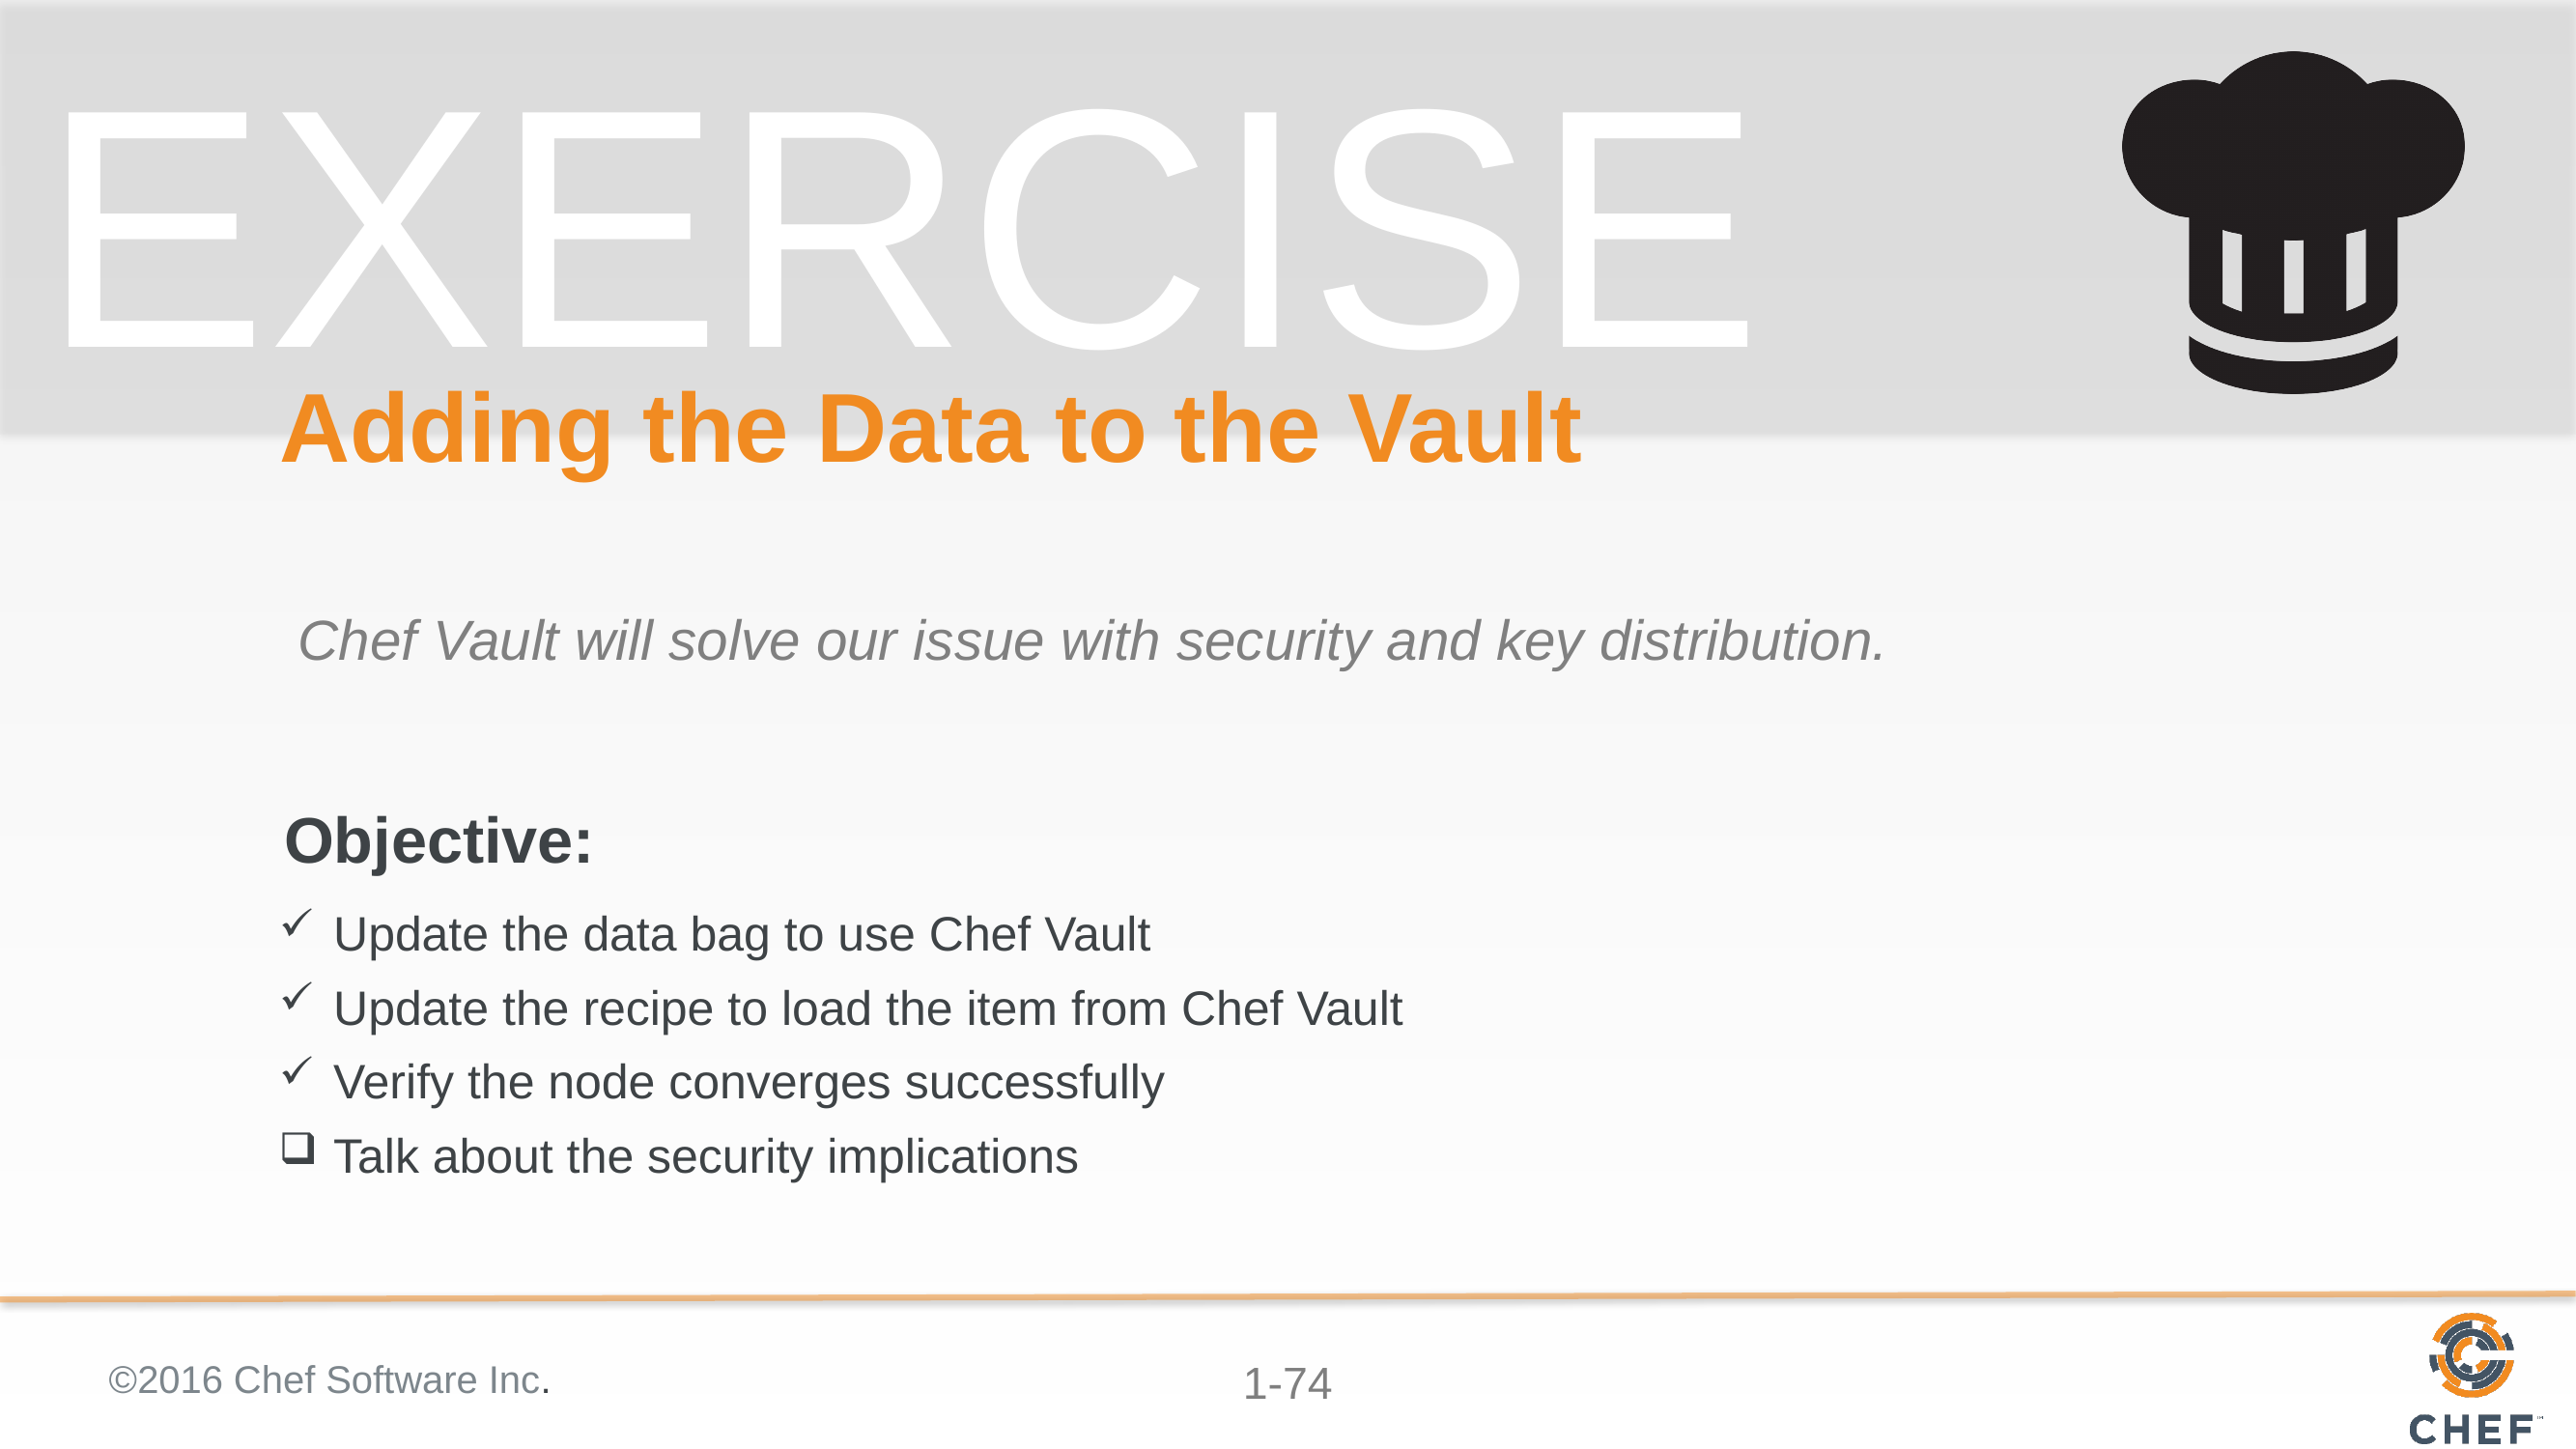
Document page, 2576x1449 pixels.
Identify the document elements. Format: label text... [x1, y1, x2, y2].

picture [2122, 51, 2465, 399]
list Chef Vault will solve our issue with security and key distribution. [265, 516, 2217, 759]
title Adding the Data to the Vault [265, 363, 2217, 498]
list Update the data bag to use Chef Vault Update the recipe to load the item from Chef Vault Verify the node converges successfully Talk about the security implications [265, 895, 2217, 1284]
picture [2399, 1297, 2551, 1449]
